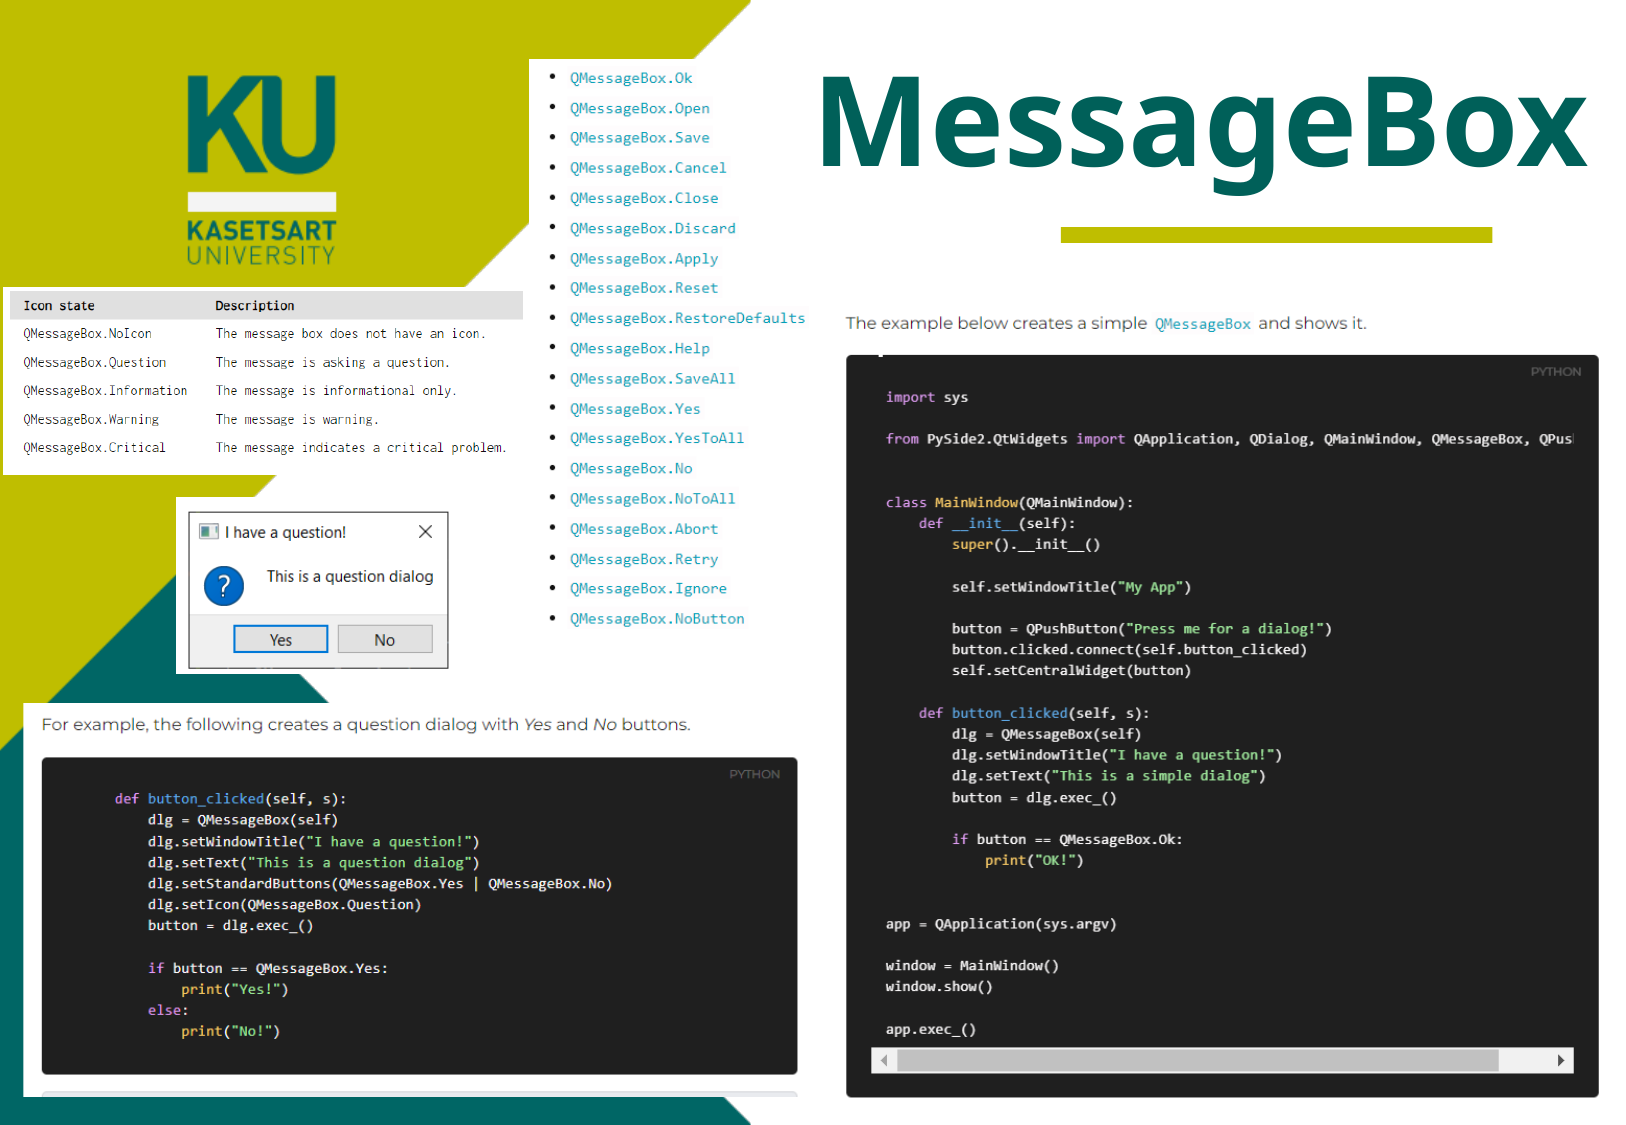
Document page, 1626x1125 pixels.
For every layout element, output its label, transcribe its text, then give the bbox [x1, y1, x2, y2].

picture [1060, 227, 1493, 243]
text_box QMessageBox [751, 34, 1604, 200]
picture [838, 308, 1605, 1111]
picture [0, 0, 815, 1125]
